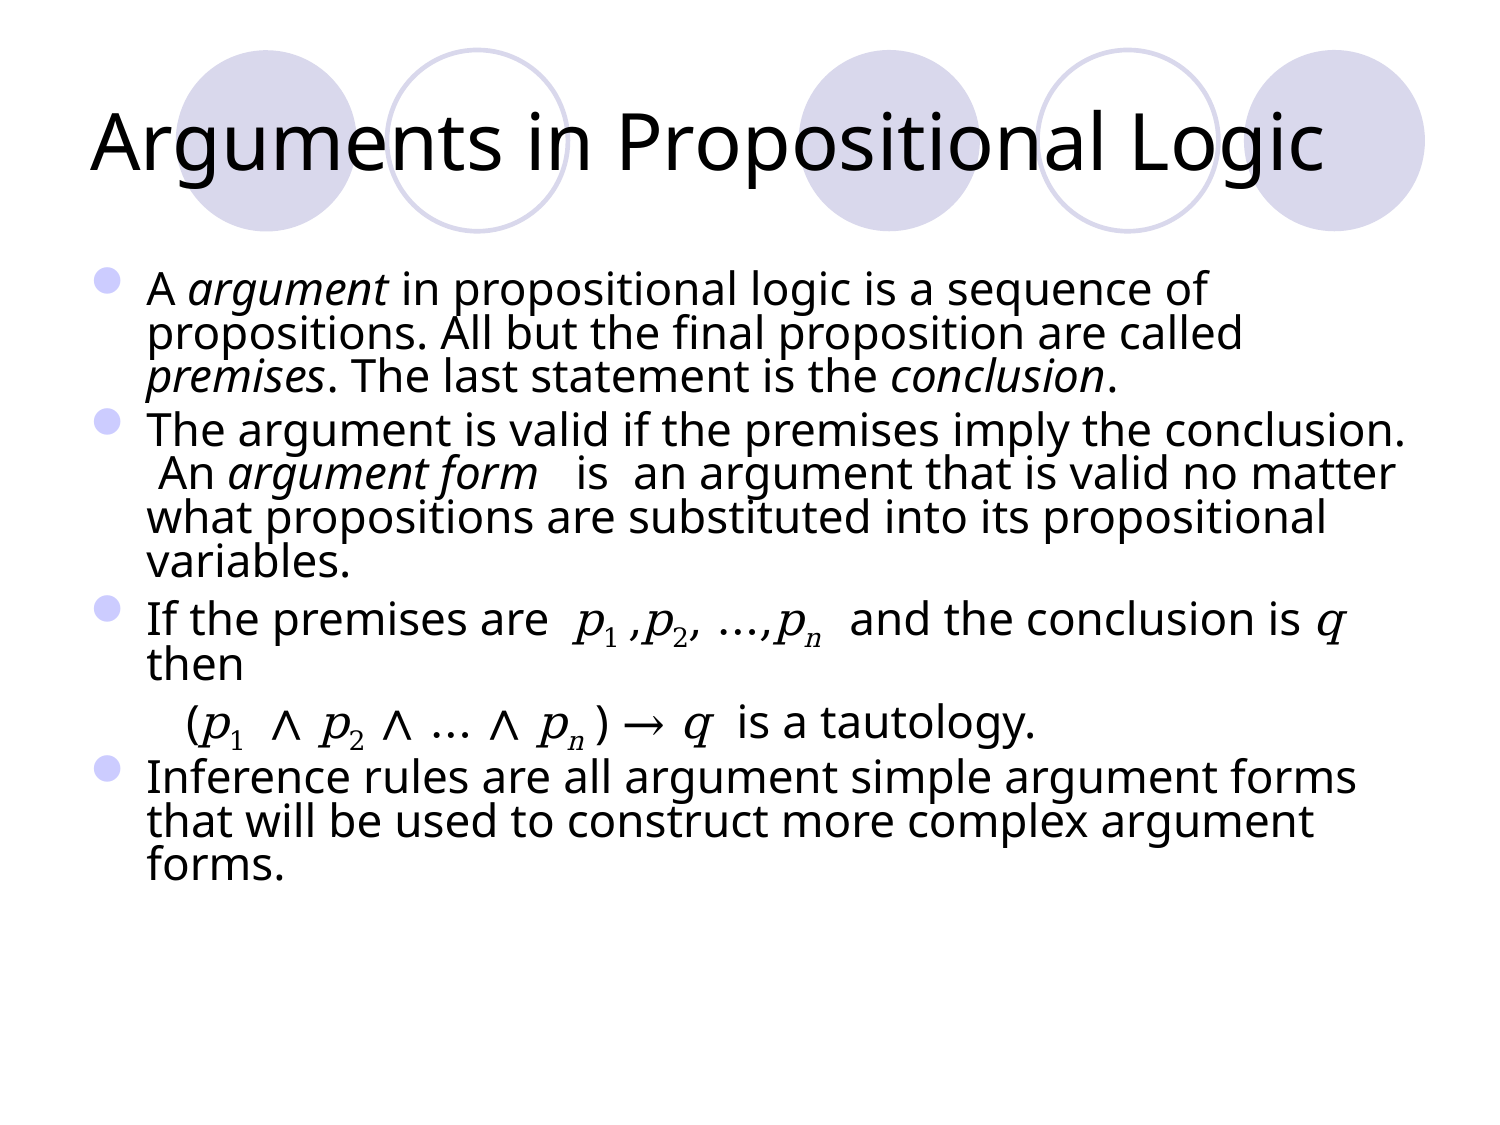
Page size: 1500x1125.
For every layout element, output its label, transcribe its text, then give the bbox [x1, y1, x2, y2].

title Arguments in Propositional Logic [75, 45, 1425, 233]
list A argument in propositional logic is a sequence of propositions. All but the final proposition are called premises. The last statement is the conclusion. The argument is valid if the premises imply the conclusion. An argument form is an argument that is valid no matter what propositions are substituted into its propositional variables. If the premises are p1 ,p2, …,pn and the conclusion is q then (p1 ∧ p2 ∧ … ∧ pn ) → q is a tautology. Inference rules are all argument simple argument forms that will be used to construct more complex argument forms. [75, 262, 1425, 1006]
